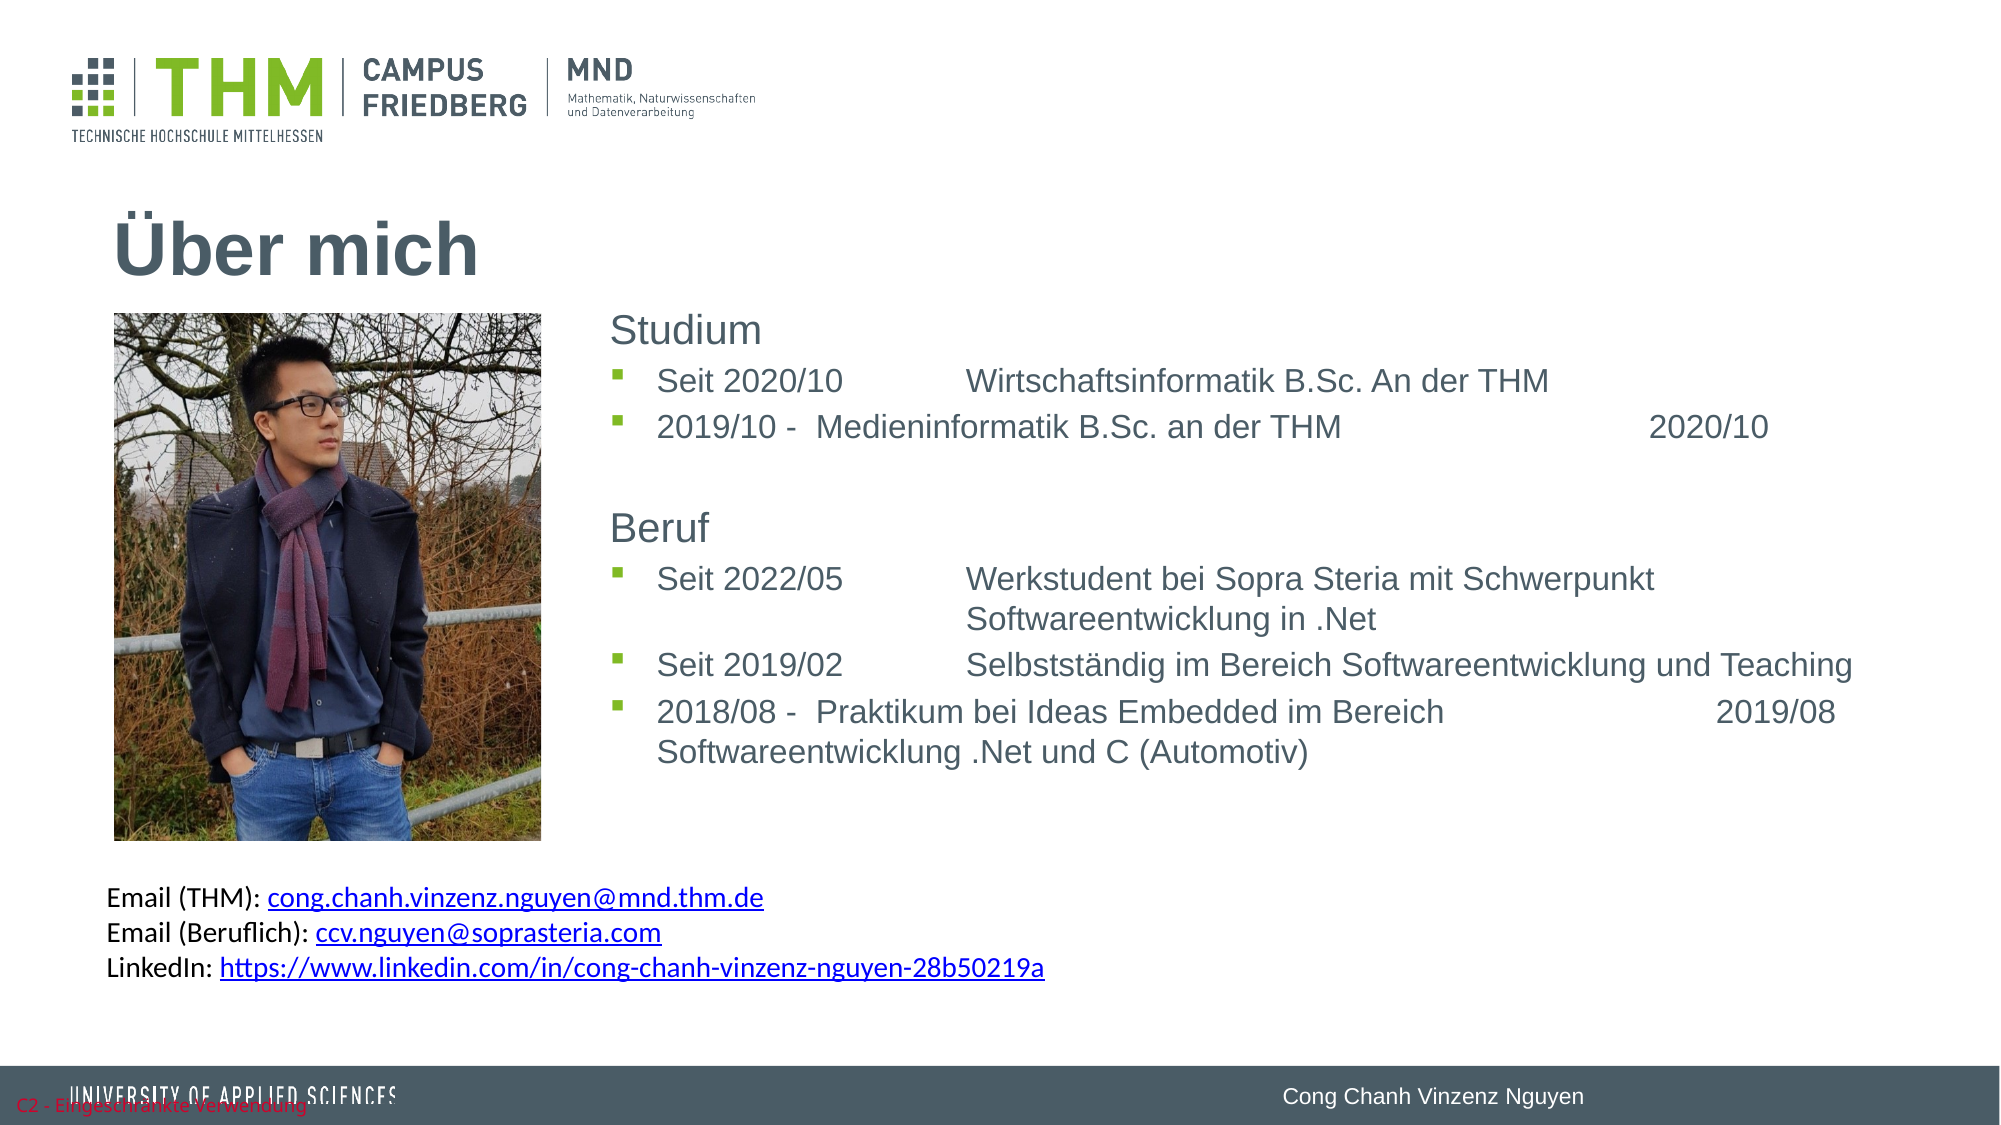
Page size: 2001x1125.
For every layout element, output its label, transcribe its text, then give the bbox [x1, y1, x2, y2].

text_box Email (THM): cong.chanh.vinzenz.nguyen@mnd.thm.de Email (Beruflich): ccv.nguyen@soprasteria.com LinkedIn: https://www.linkedin.com/in/cong-chanh-vinzenz-nguyen-28b50219a [91, 870, 1234, 991]
picture [72, 58, 755, 142]
picture [113, 313, 542, 841]
list Studium Seit 2020/10 Wirtschaftsinformatik B.Sc. An der THM 2019/10 - Medieninformatik B.Sc. an der THM 2020/10 Beruf Seit 2022/05 Werkstudent bei Sopra Steria mit Schwerpunkt Softwareentwicklung in .Net Seit 2019/02 Selbstständig im Bereich Softwareentwicklung und Teaching 2018/08 - Praktikum bei Ideas Embedded im Bereich 2019/08 Softwareentwicklung .Net und C (Automotiv) [609, 294, 1886, 932]
title Über mich [114, 193, 1525, 411]
